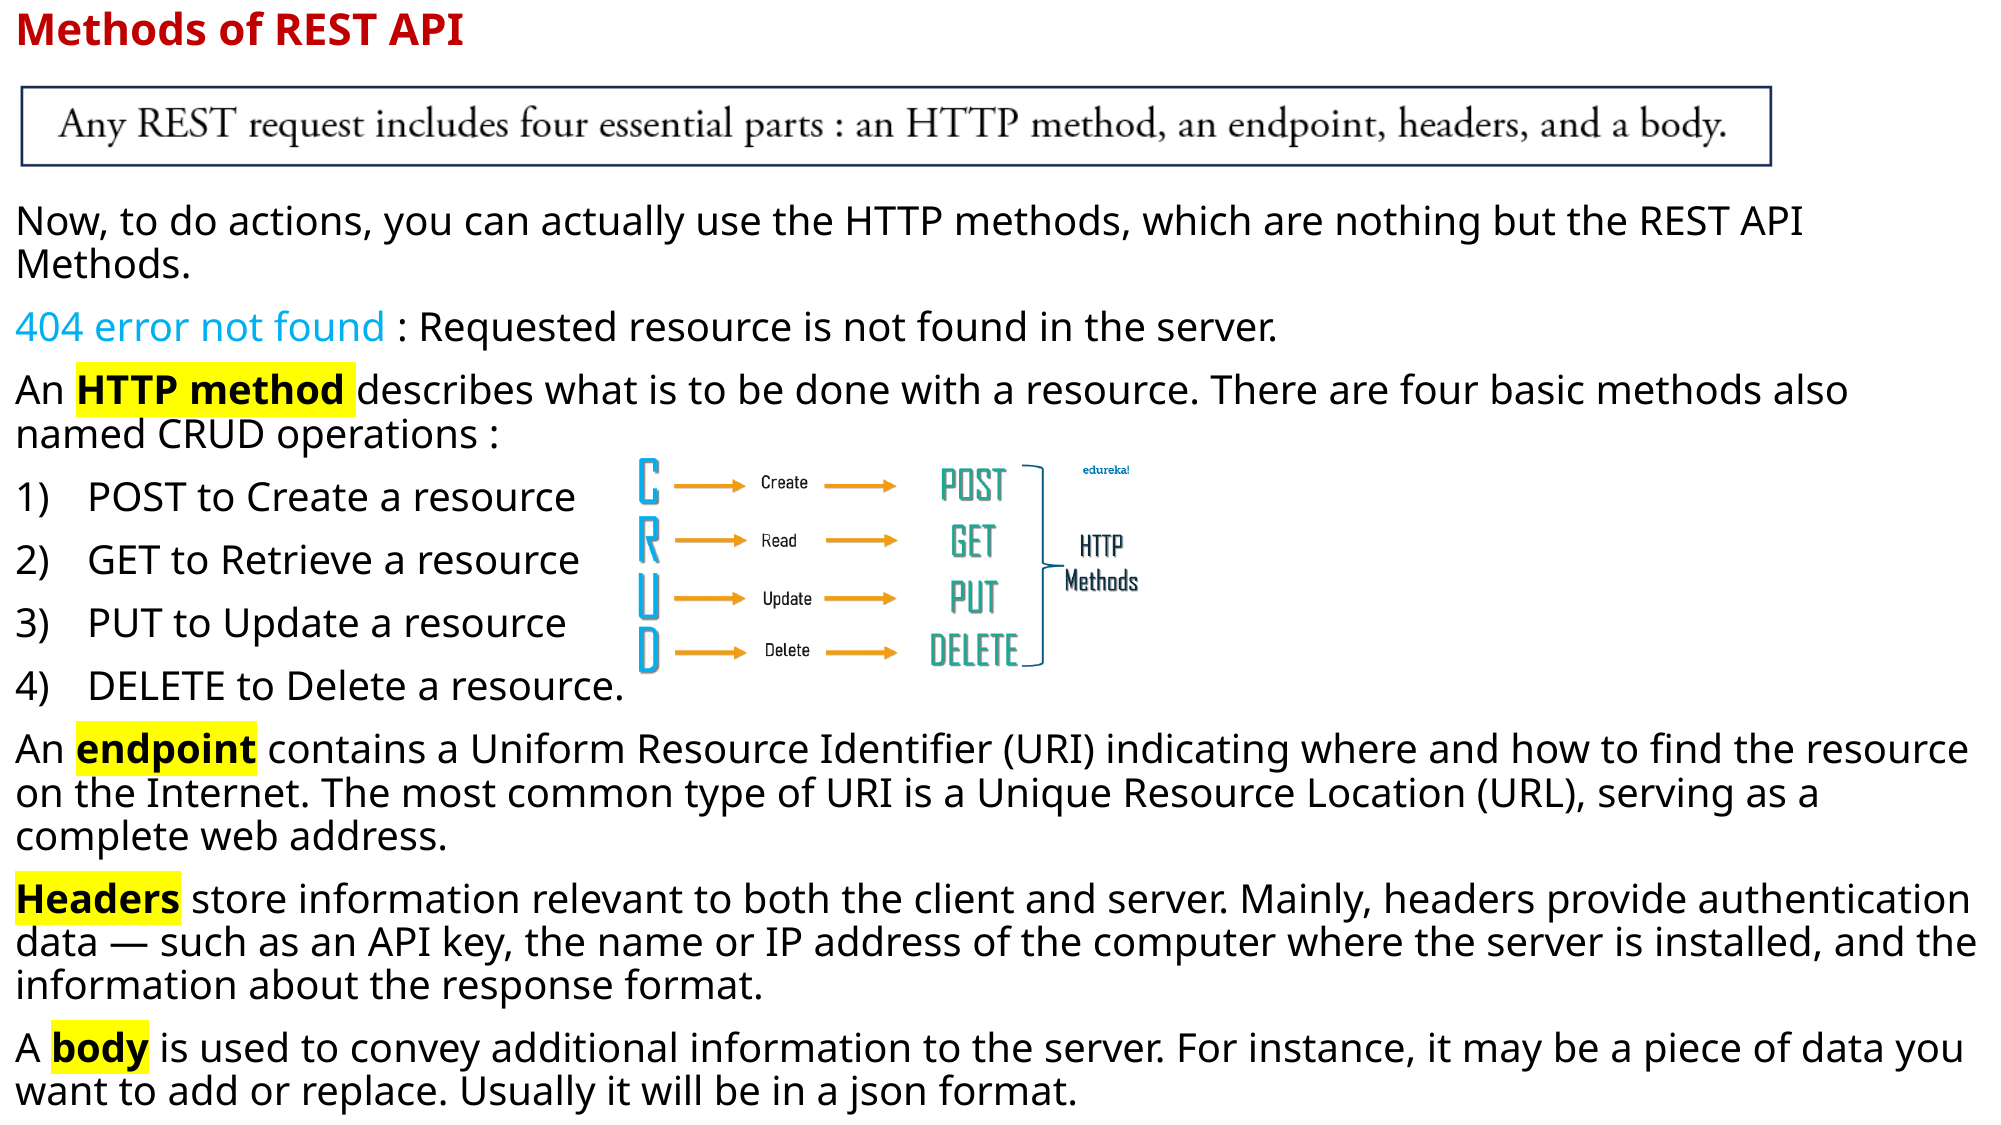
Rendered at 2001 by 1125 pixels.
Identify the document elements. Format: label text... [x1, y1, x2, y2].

picture [13, 73, 1781, 173]
picture [626, 441, 1145, 684]
list Methods of REST API Now, to do actions, you can actually use the HTTP methods, which are nothing but the REST API Methods. 404 error not found : Requested resource is not found in the server. An HTTP method describes what is to be done with a resource. There are four basic methods also named CRUD operations : POST to Create a resource GET to Retrieve a resource PUT to Update a resource DELETE to Delete a resource. An endpoint contains a Uniform Resource Identifier (URI) indicating where and how to find the resource on the Internet. The most common type of URI is a Unique Resource Location (URL), serving as a complete web address. Headers store information relevant to both the client and server. Mainly, headers provide authentication data — such as an API key, the name or IP address of the computer where the server is installed, and the information about the response format. A body is used to convey additional information to the server. For instance, it may be a piece of data you want to add or replace. Usually it will be in a json format. [0, 0, 2000, 1125]
